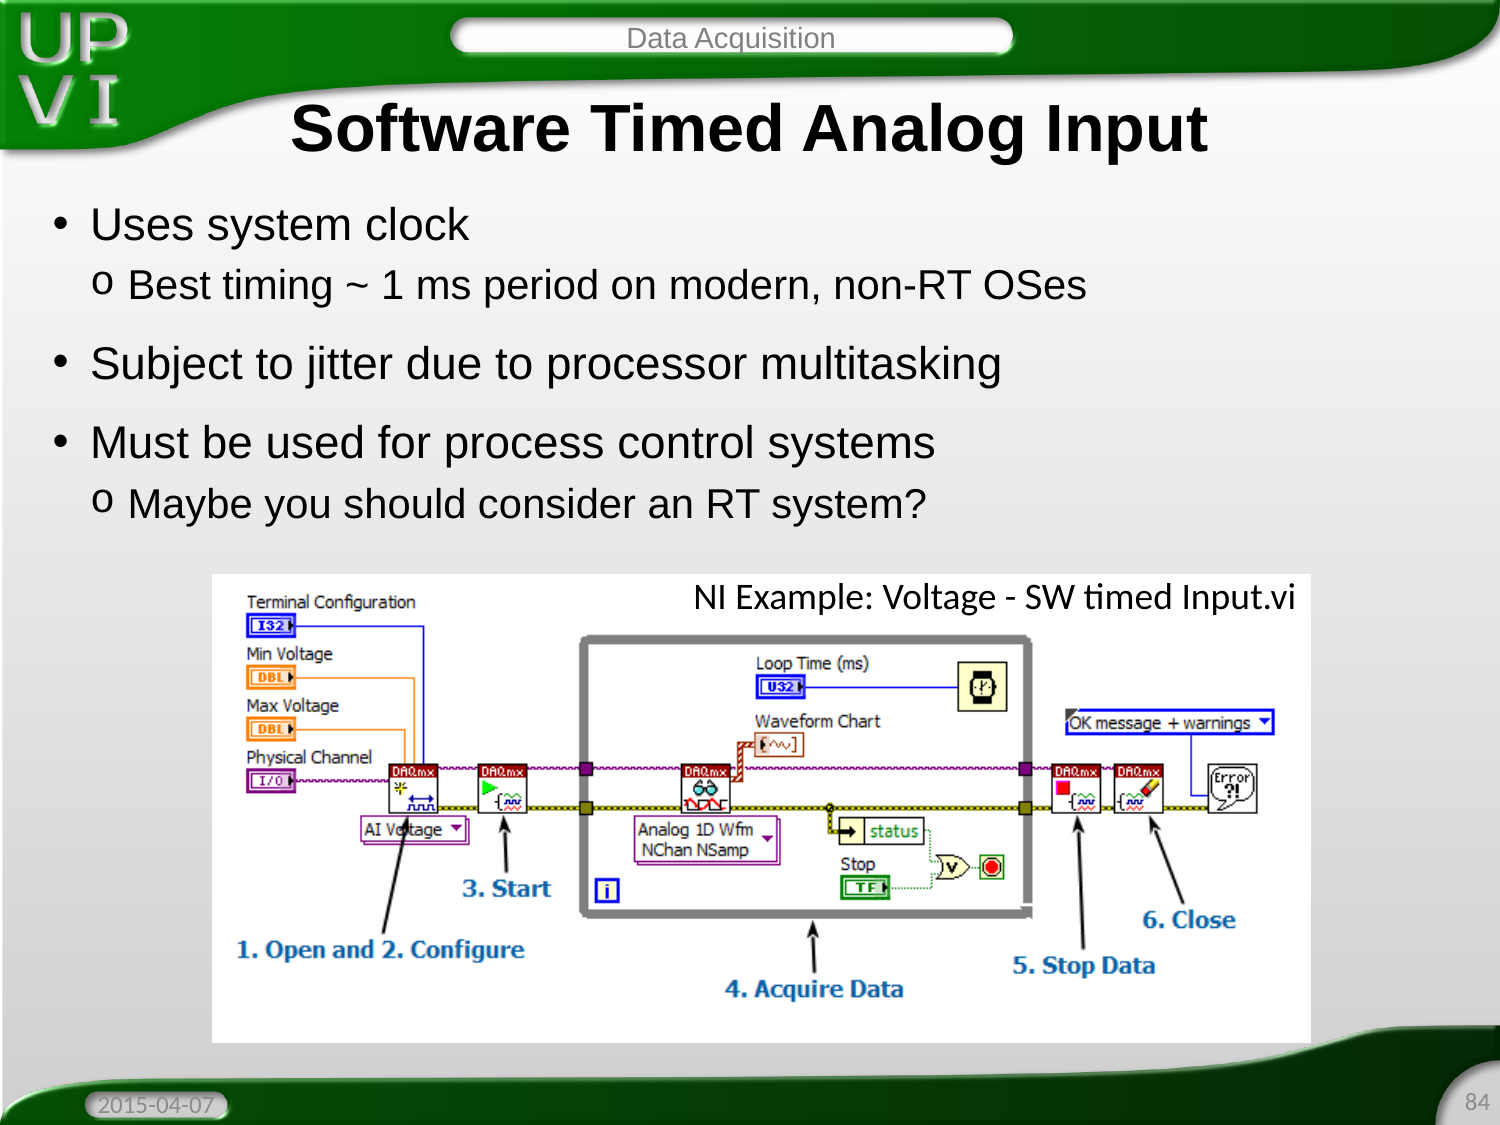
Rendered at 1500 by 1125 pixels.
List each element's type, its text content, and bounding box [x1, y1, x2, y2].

text_box NI Example: Voltage - SW timed Input.vi [678, 564, 1312, 574]
slide_number 84 [1155, 1069, 1500, 1125]
footer Data Acquisition [450, 6, 1013, 67]
picture [0, 0, 1500, 1125]
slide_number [75, 1073, 238, 1125]
title Software Timed Analog Input [75, 75, 1425, 175]
list Uses system clock Best timing ~ 1 ms period on modern, non-RT OSes Subject to jitter due to processor multitasking Must be used for process control systems Maybe you should consider an RT system? [37, 187, 1463, 563]
